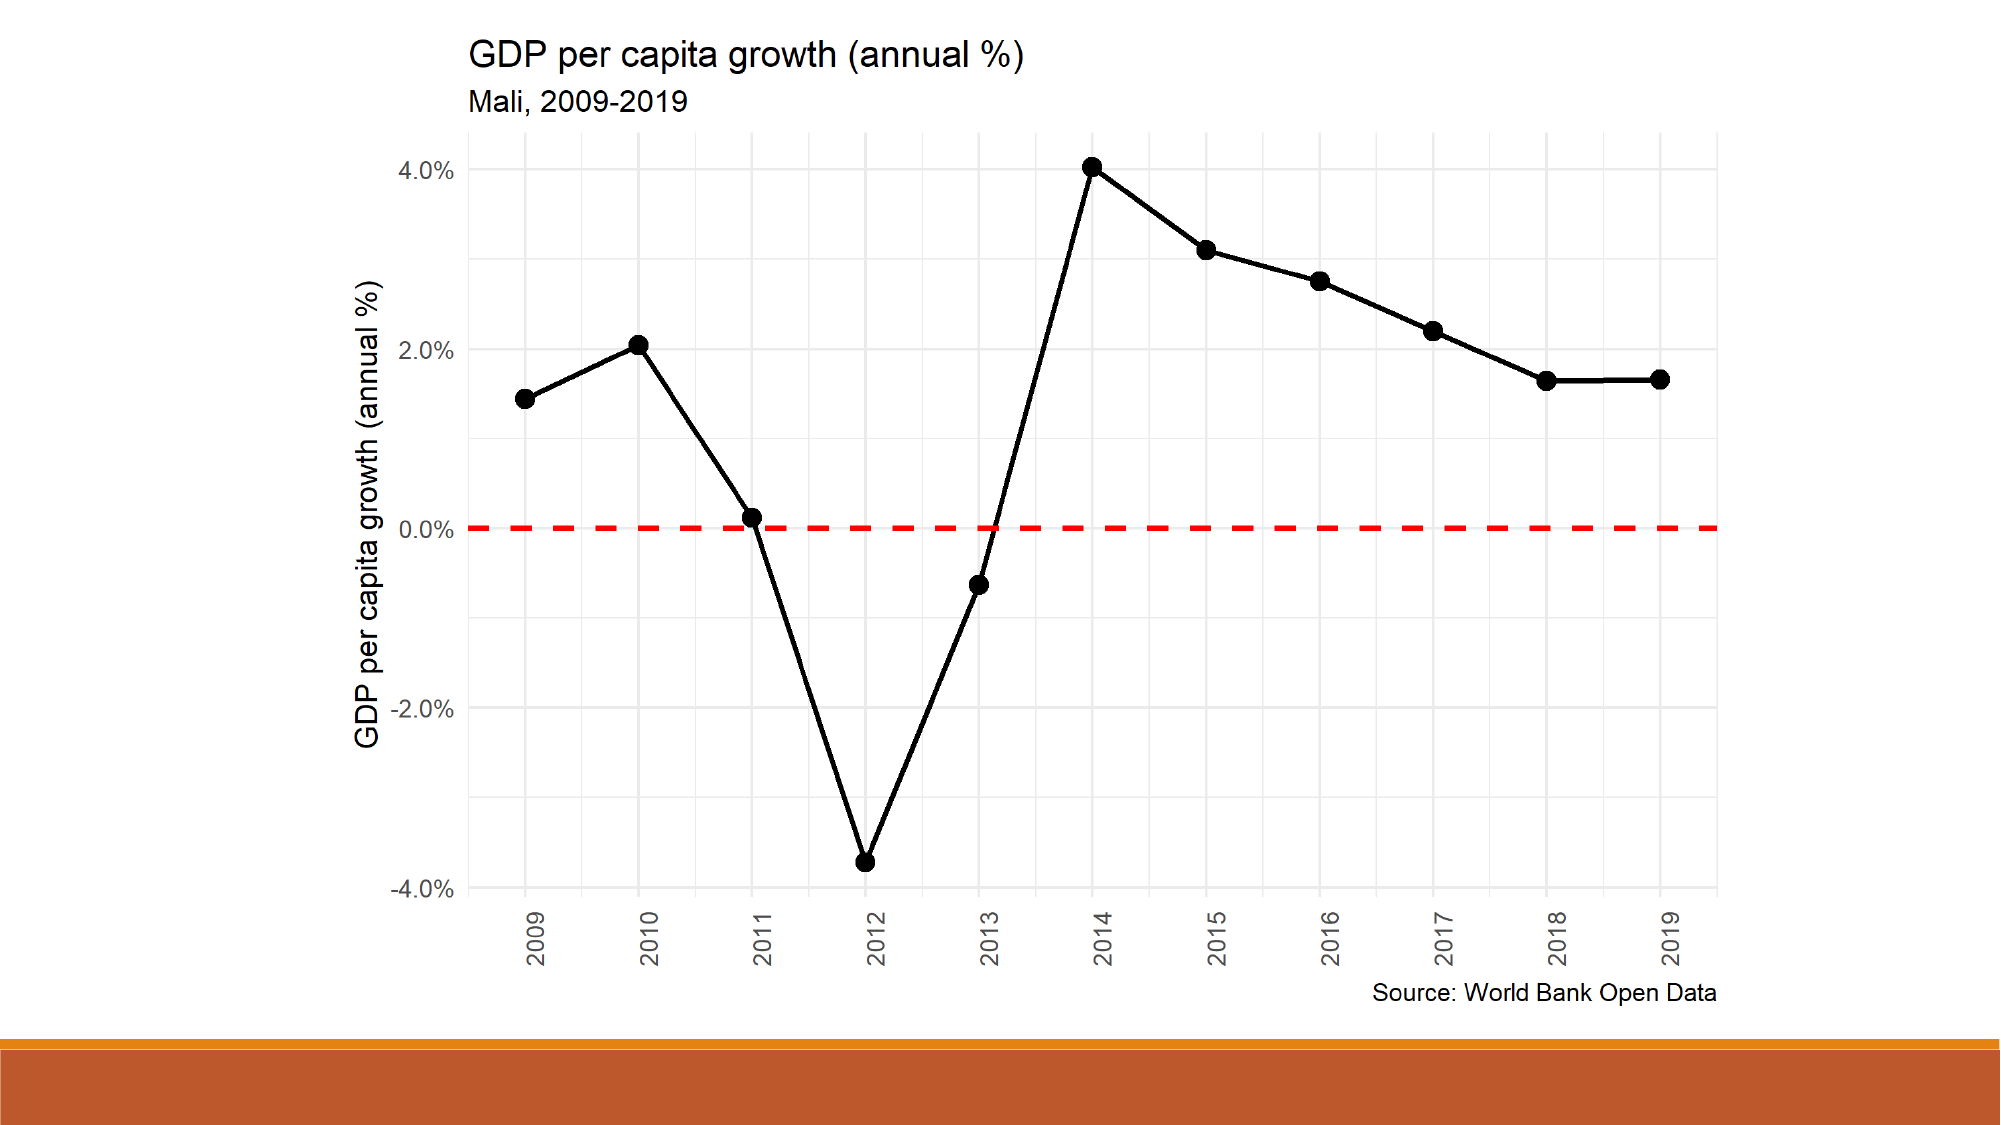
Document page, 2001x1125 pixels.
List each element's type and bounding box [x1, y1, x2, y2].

list [338, 24, 1733, 1021]
